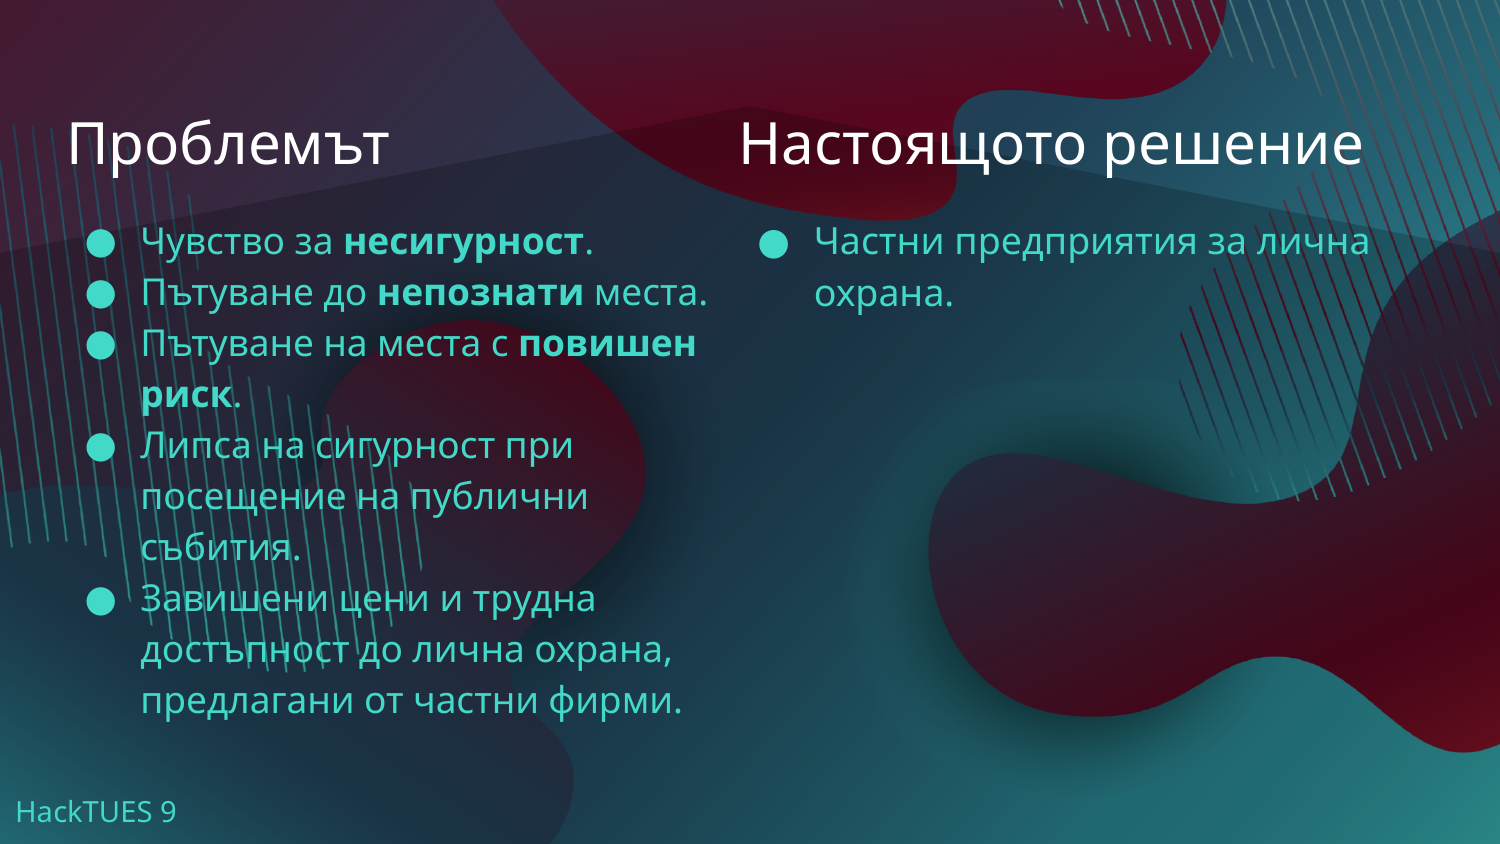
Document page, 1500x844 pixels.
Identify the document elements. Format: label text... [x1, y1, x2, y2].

list Частни предприятия за лична охрана. [723, 195, 1397, 750]
title Проблемът [51, 91, 723, 216]
title Настоящото решение [723, 91, 1449, 216]
picture [0, 0, 1500, 844]
list Чувство за несигурност. Пътуване до непознати места. Пътуване на места с повишен риск. Липса на сигурност при посещение на публични събития. Завишени цени и трудна достъпност до лична охрана, предлагани от частни фирми. [51, 216, 723, 750]
